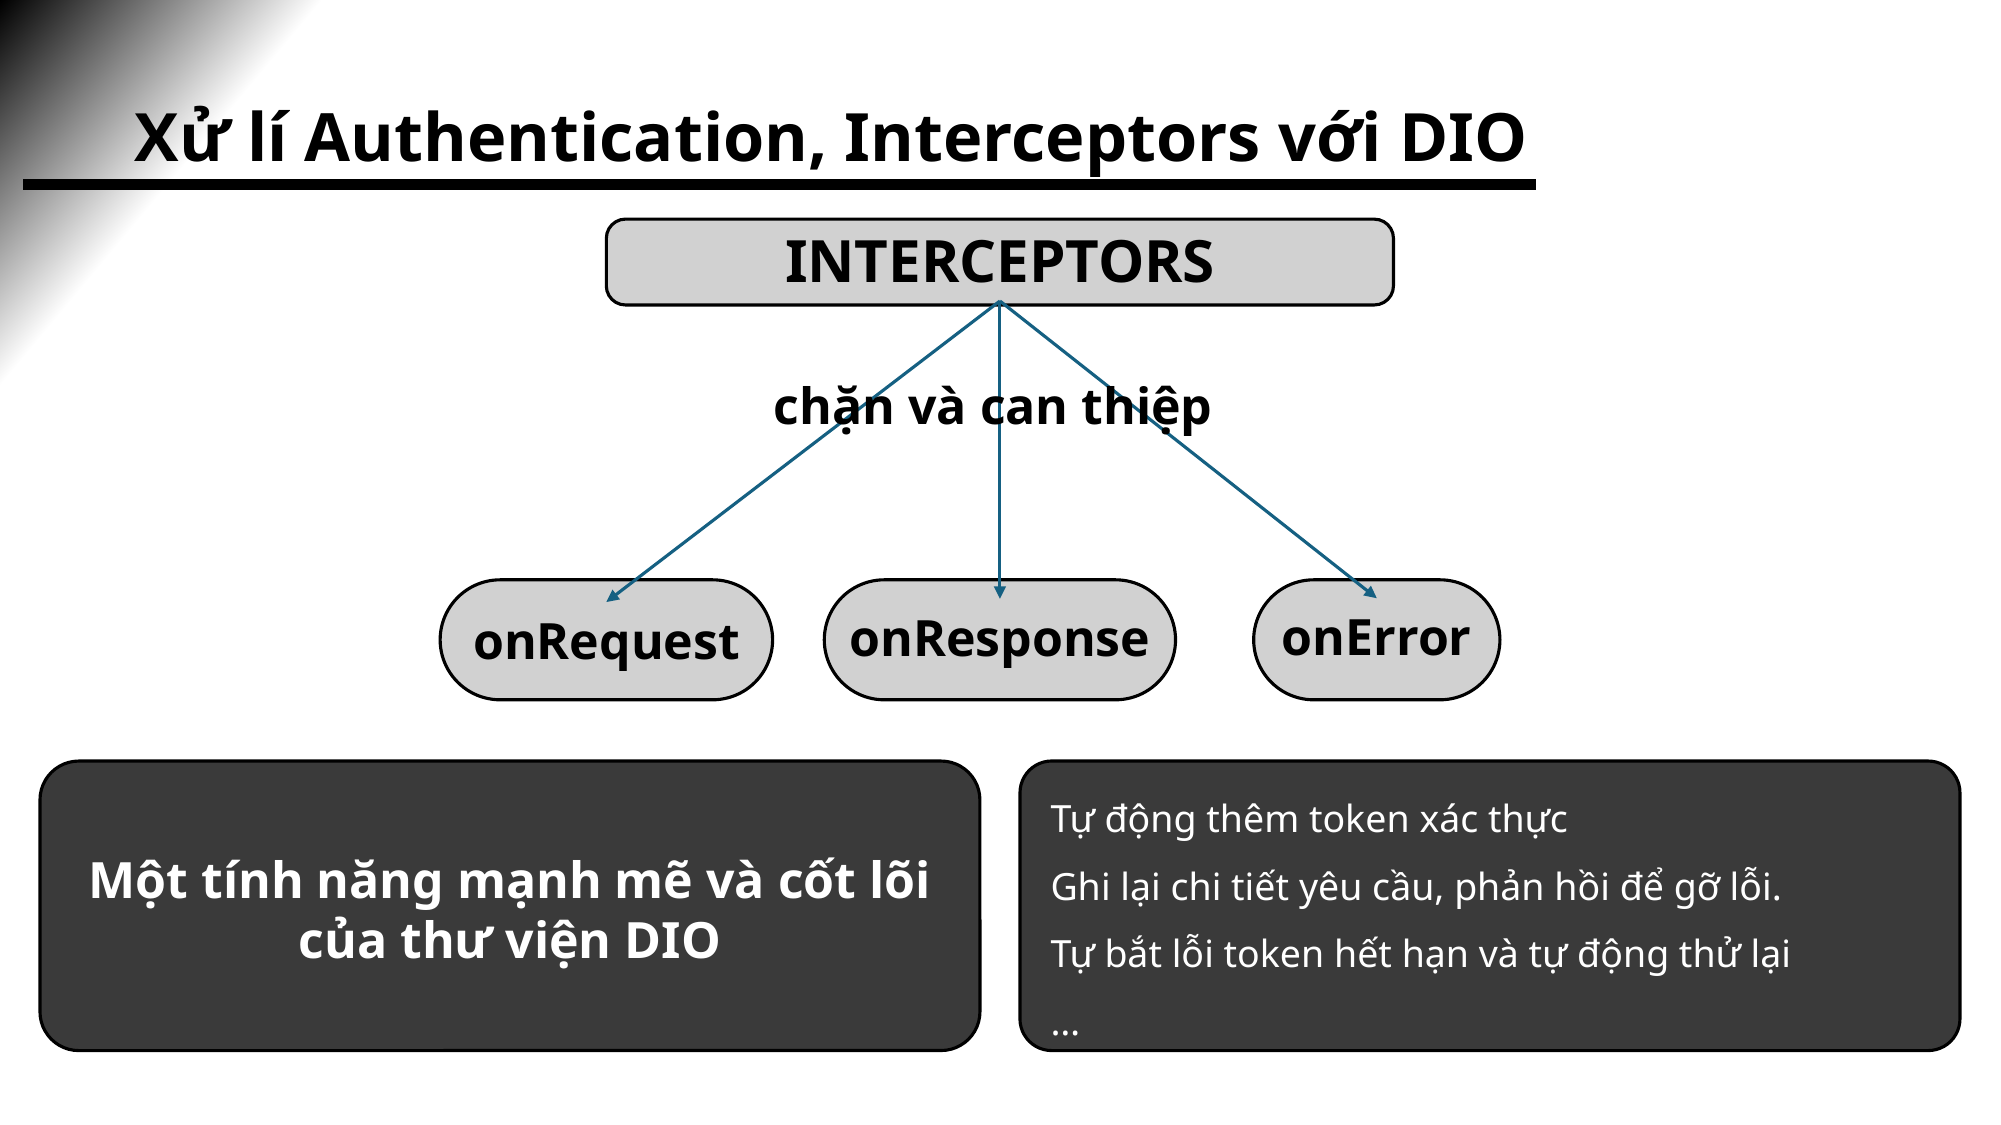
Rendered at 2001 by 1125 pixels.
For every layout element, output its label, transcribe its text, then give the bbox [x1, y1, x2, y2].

text_box [1303, 217, 1396, 307]
text_box [833, 674, 1167, 702]
text_box [604, 217, 696, 301]
text_box [1261, 673, 1492, 702]
text_box onResponse [824, 599, 1176, 674]
text_box onError [1253, 598, 1500, 673]
text_box [438, 608, 447, 671]
text_box Xử lí Authentication, Interceptors với DIO [119, 87, 1595, 182]
text_box [1378, 578, 1486, 598]
text_box onRequest [447, 601, 766, 677]
text_box Tự động thêm token xác thực Ghi lại chi tiết yêu cầu, phản hồi để gỡ lỗi. Tự bắt lỗi token hết hạn và tự động thử lại … [1035, 765, 2000, 1050]
text_box [1018, 759, 1947, 1048]
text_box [605, 301, 1001, 603]
text_box Một tính năng mạnh mẽ và cốt lõi của thư viện DIO [60, 841, 960, 976]
text_box [451, 677, 762, 702]
text_box [38, 759, 982, 1053]
text_box [766, 609, 775, 671]
text_box INTERCEPTORS [696, 216, 1303, 301]
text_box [999, 301, 1378, 599]
text_box [452, 578, 605, 601]
